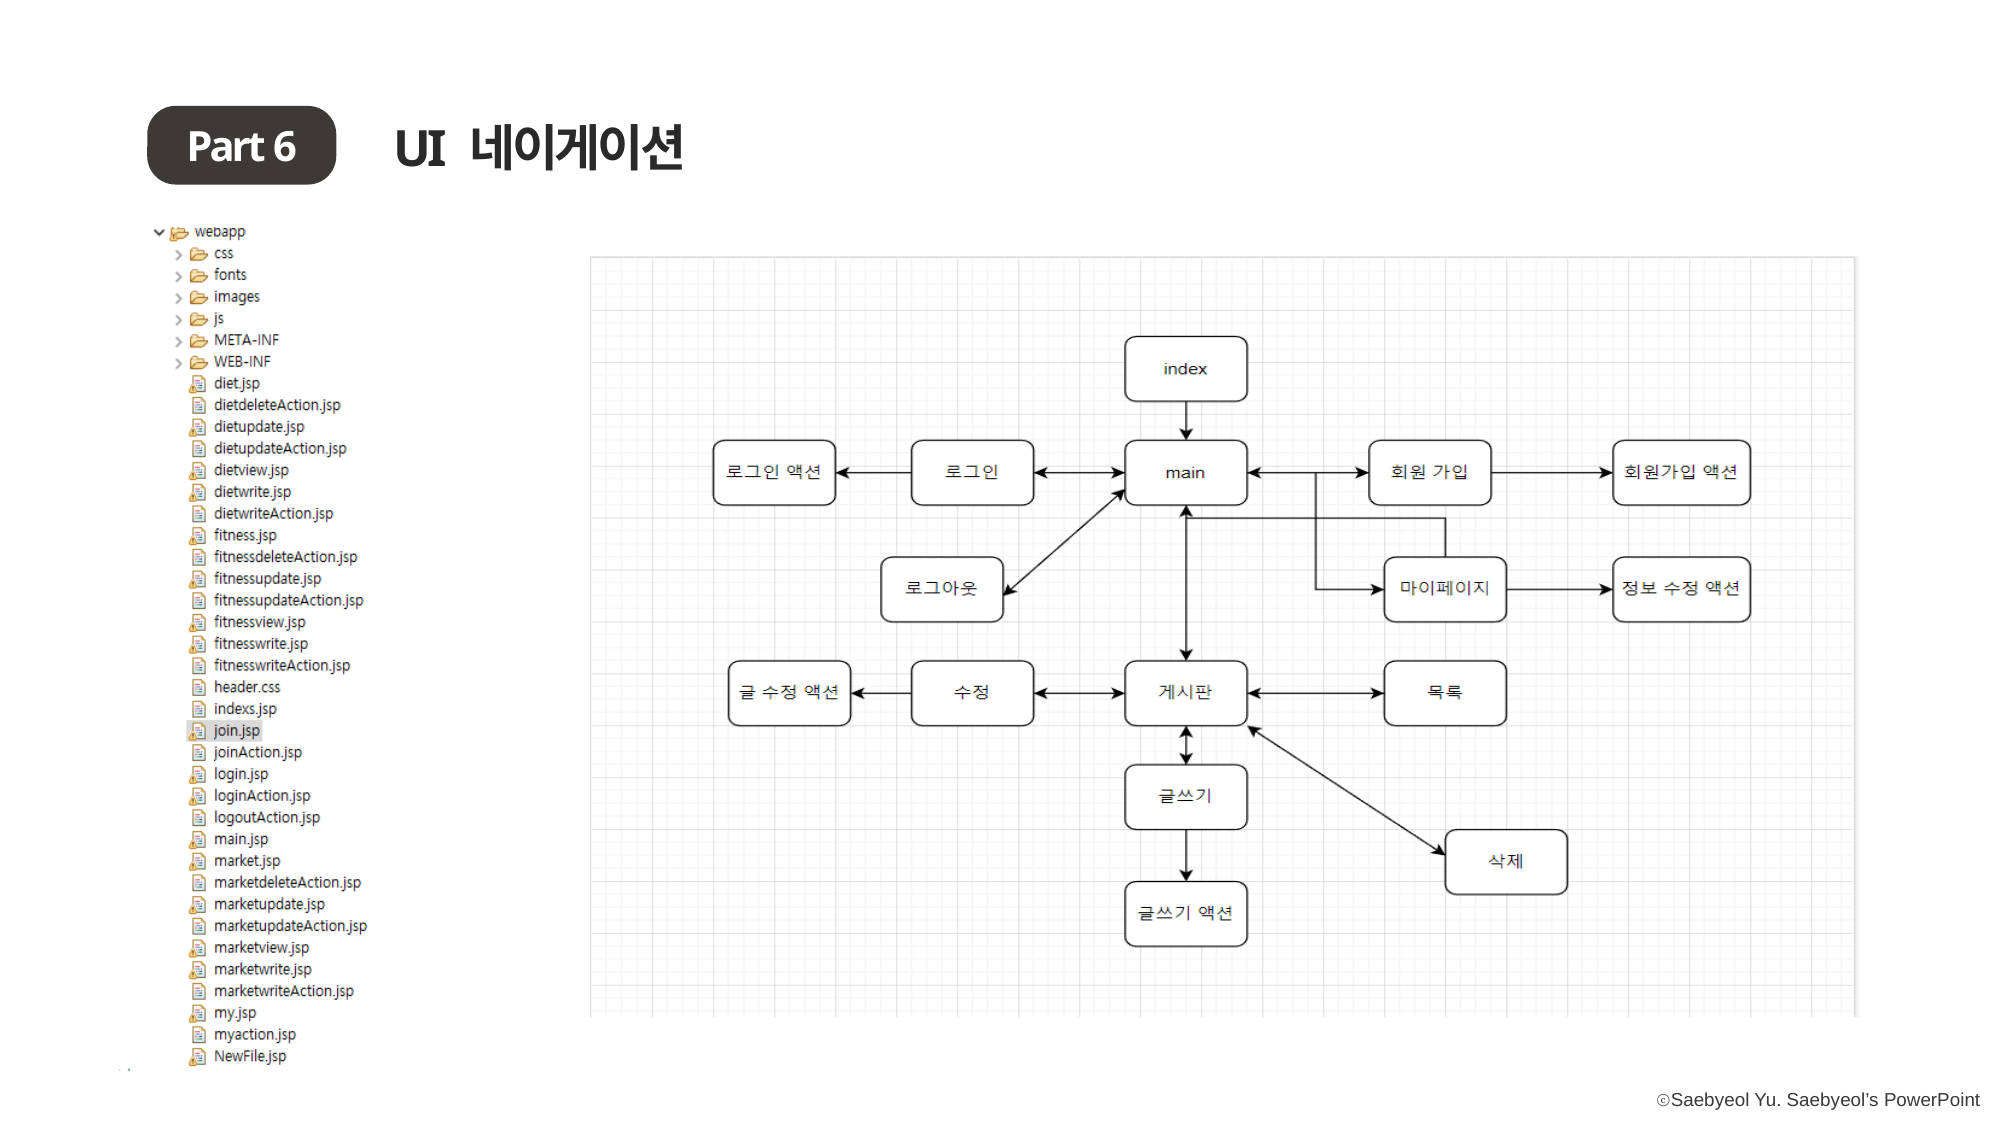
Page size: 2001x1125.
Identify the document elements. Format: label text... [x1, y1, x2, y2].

picture [119, 227, 554, 1071]
text_box UI 네이게이션 [378, 108, 702, 184]
text_box [146, 104, 338, 186]
picture [590, 256, 1860, 1017]
text_box Part 6 [171, 112, 312, 178]
